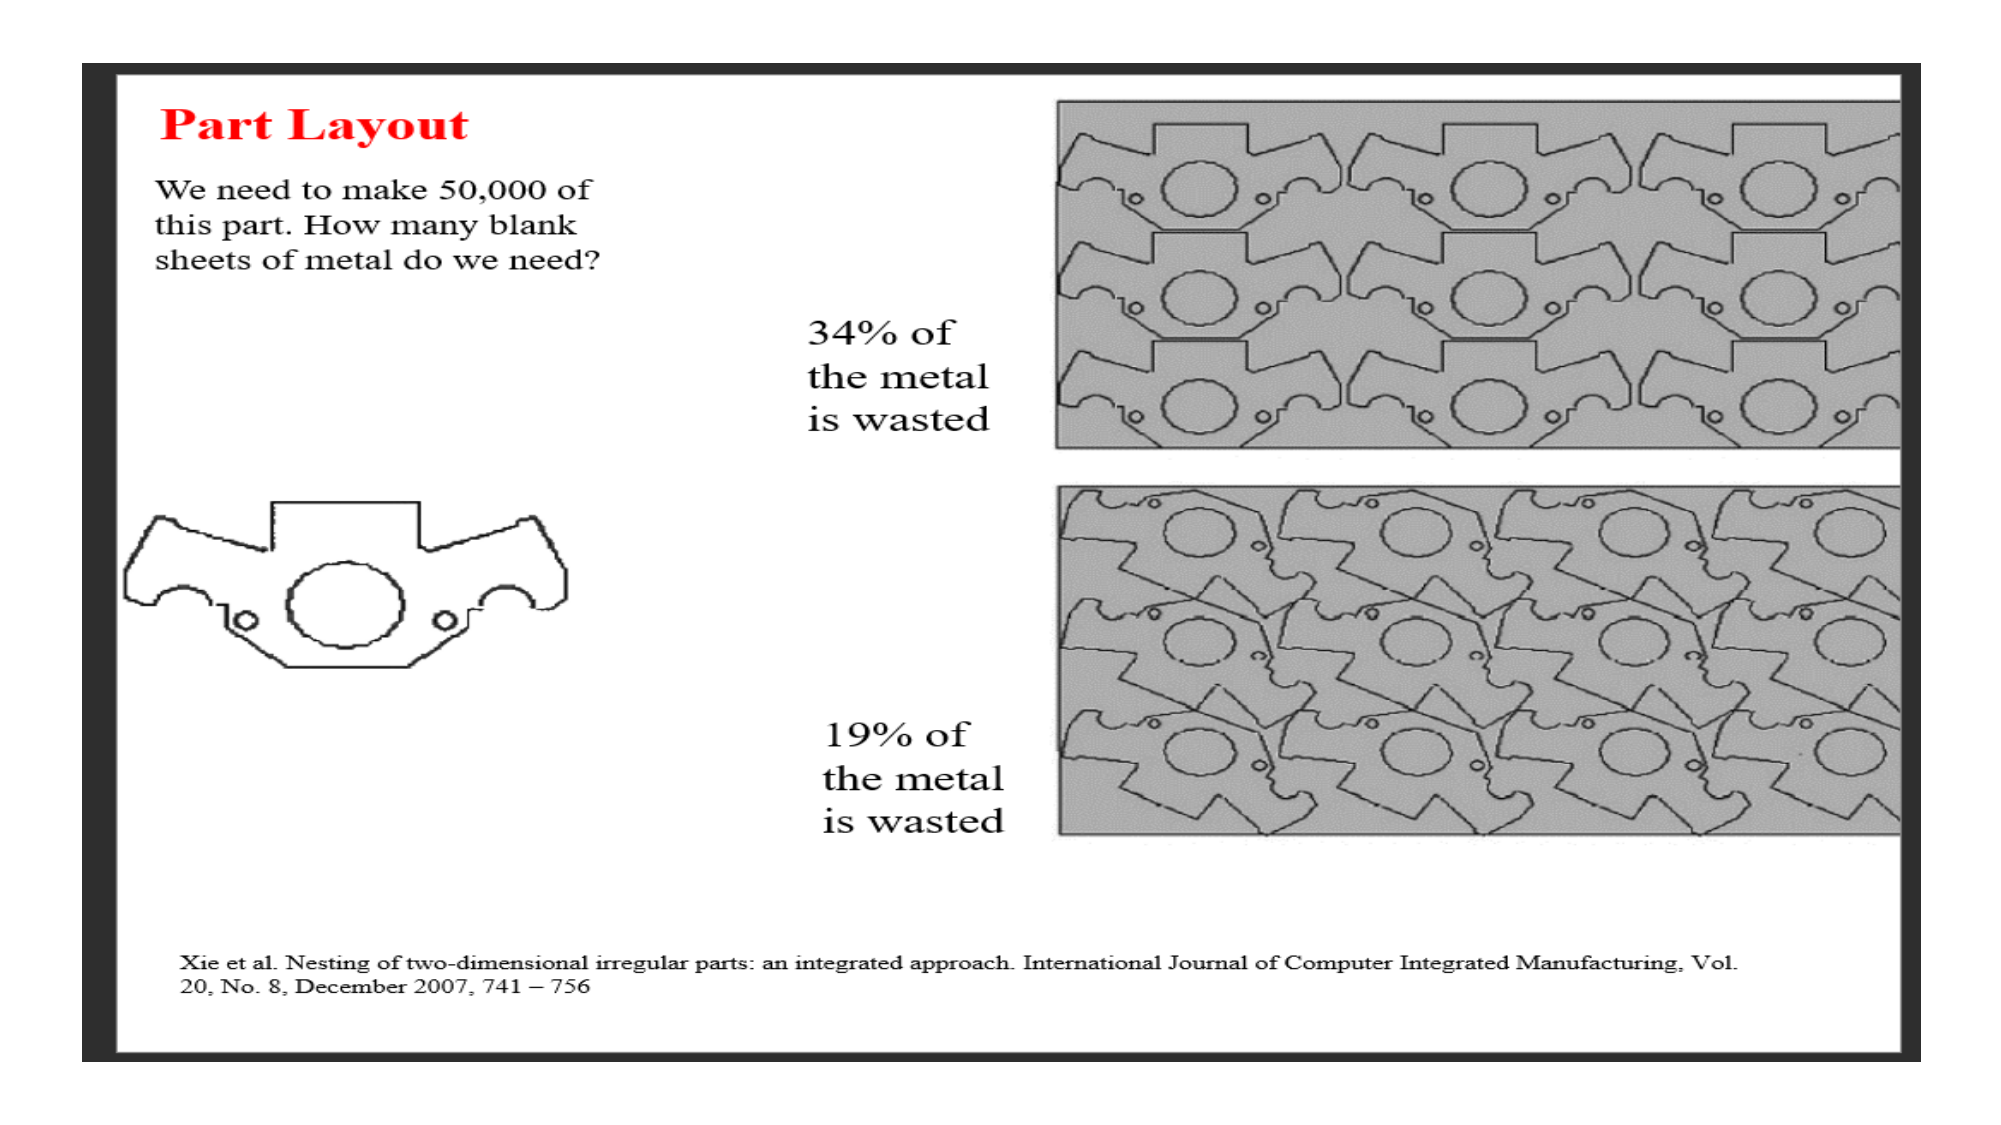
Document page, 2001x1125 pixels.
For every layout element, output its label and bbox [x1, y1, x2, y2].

picture [82, 63, 1921, 1062]
